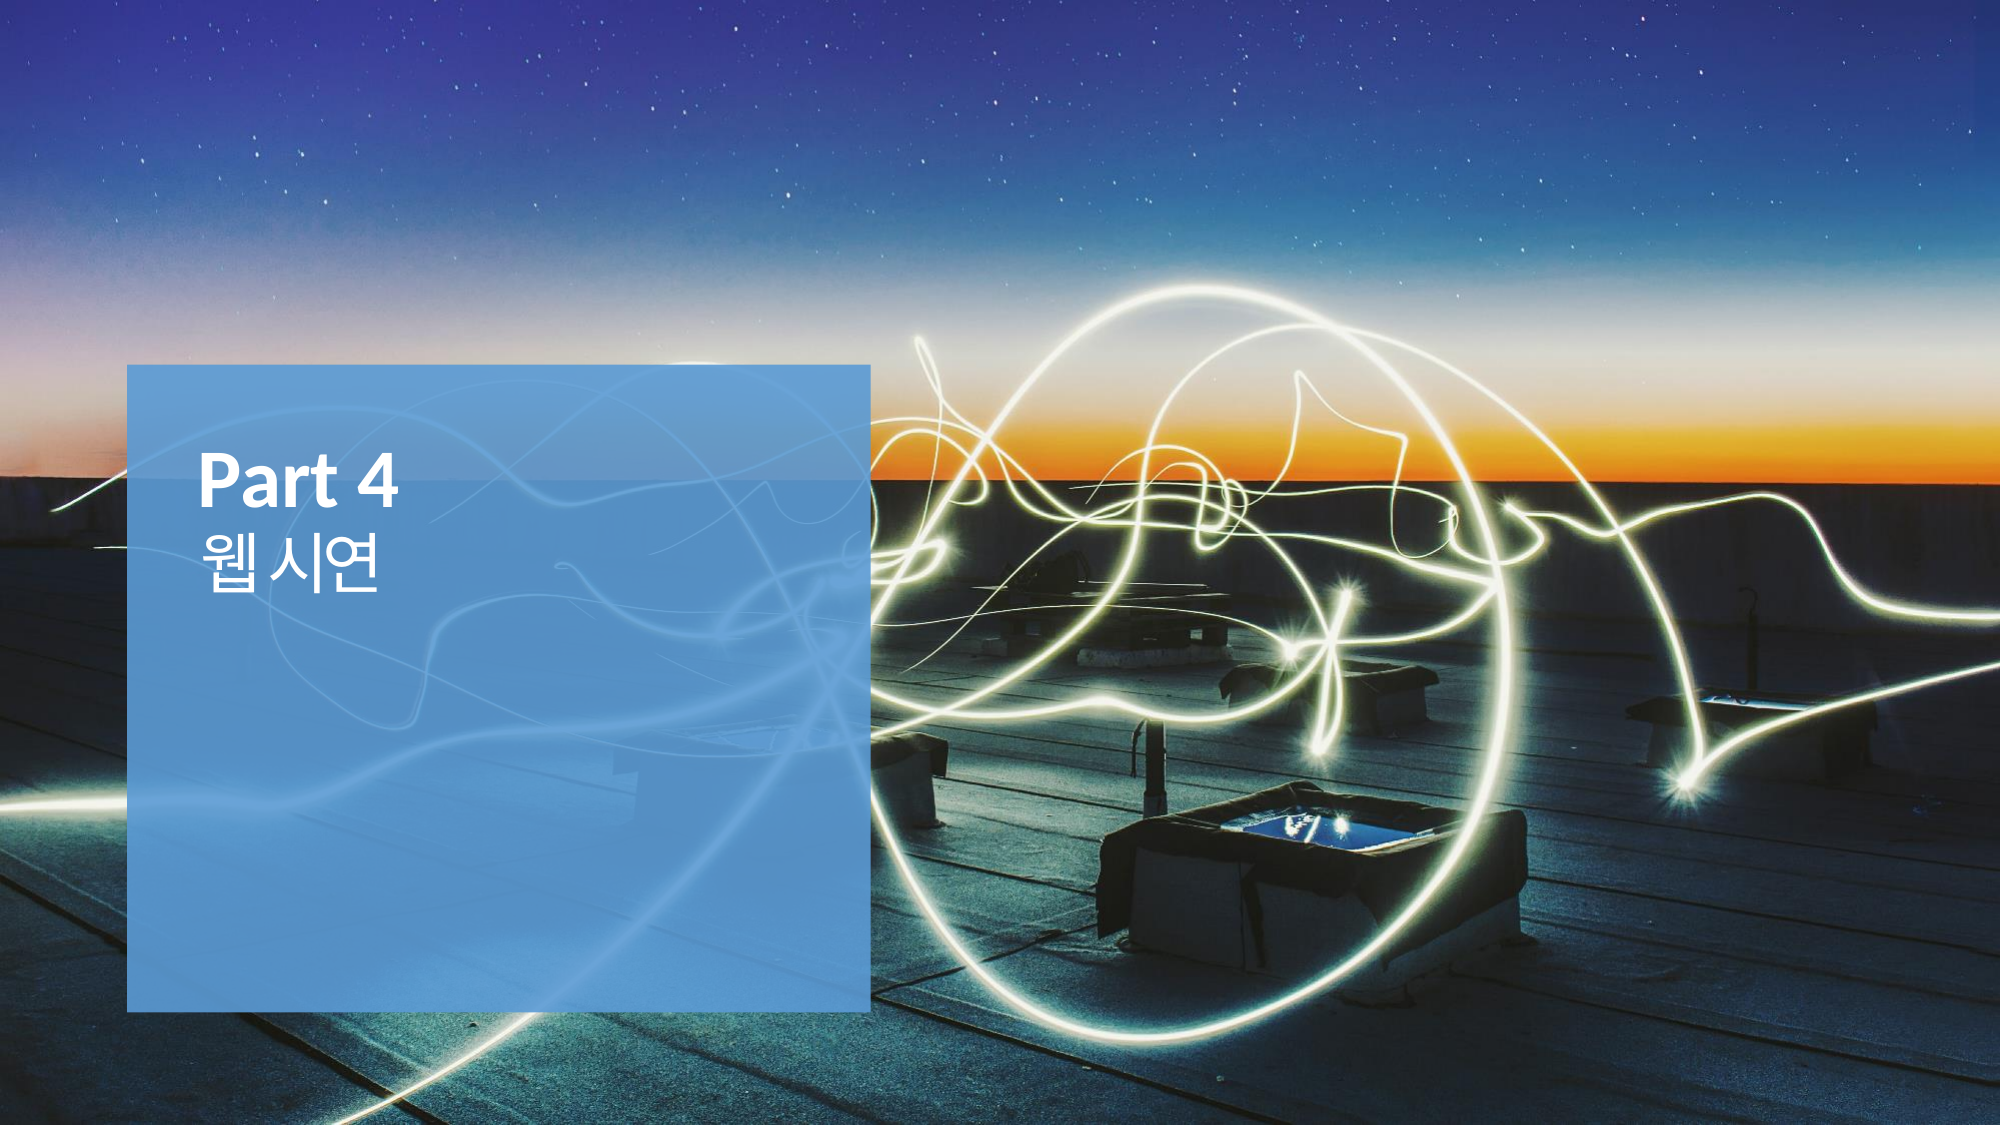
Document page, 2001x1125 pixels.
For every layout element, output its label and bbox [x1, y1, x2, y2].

picture [0, 0, 2000, 1125]
text_box [126, 364, 871, 1013]
